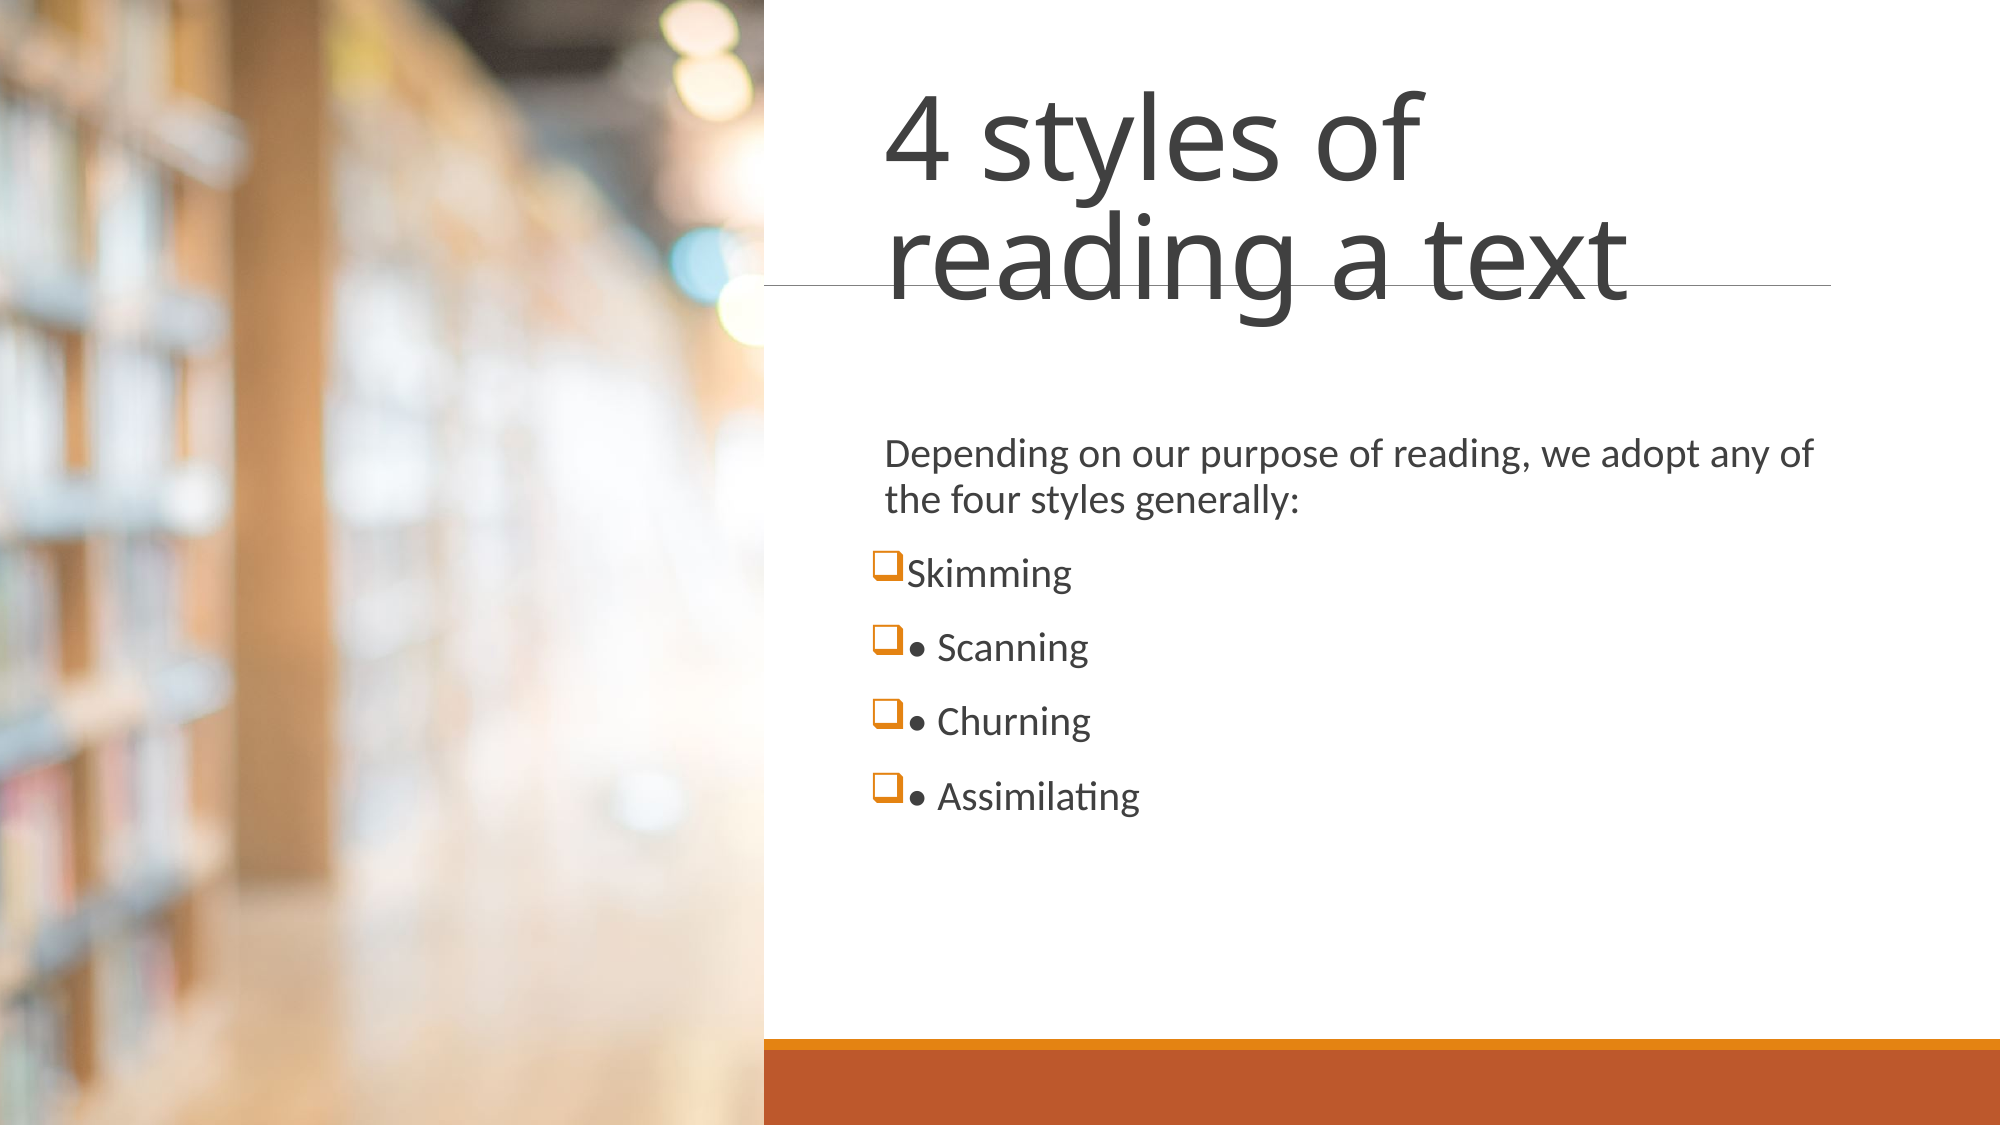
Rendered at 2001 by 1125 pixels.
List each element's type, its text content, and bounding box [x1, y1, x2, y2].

title 4 styles of reading a text [869, 52, 1842, 332]
list Depending on our purpose of reading, we adopt any of the four styles generally: Skimming • Scanning • Churning • Assimilating [869, 424, 1842, 1015]
picture [0, 0, 765, 1125]
